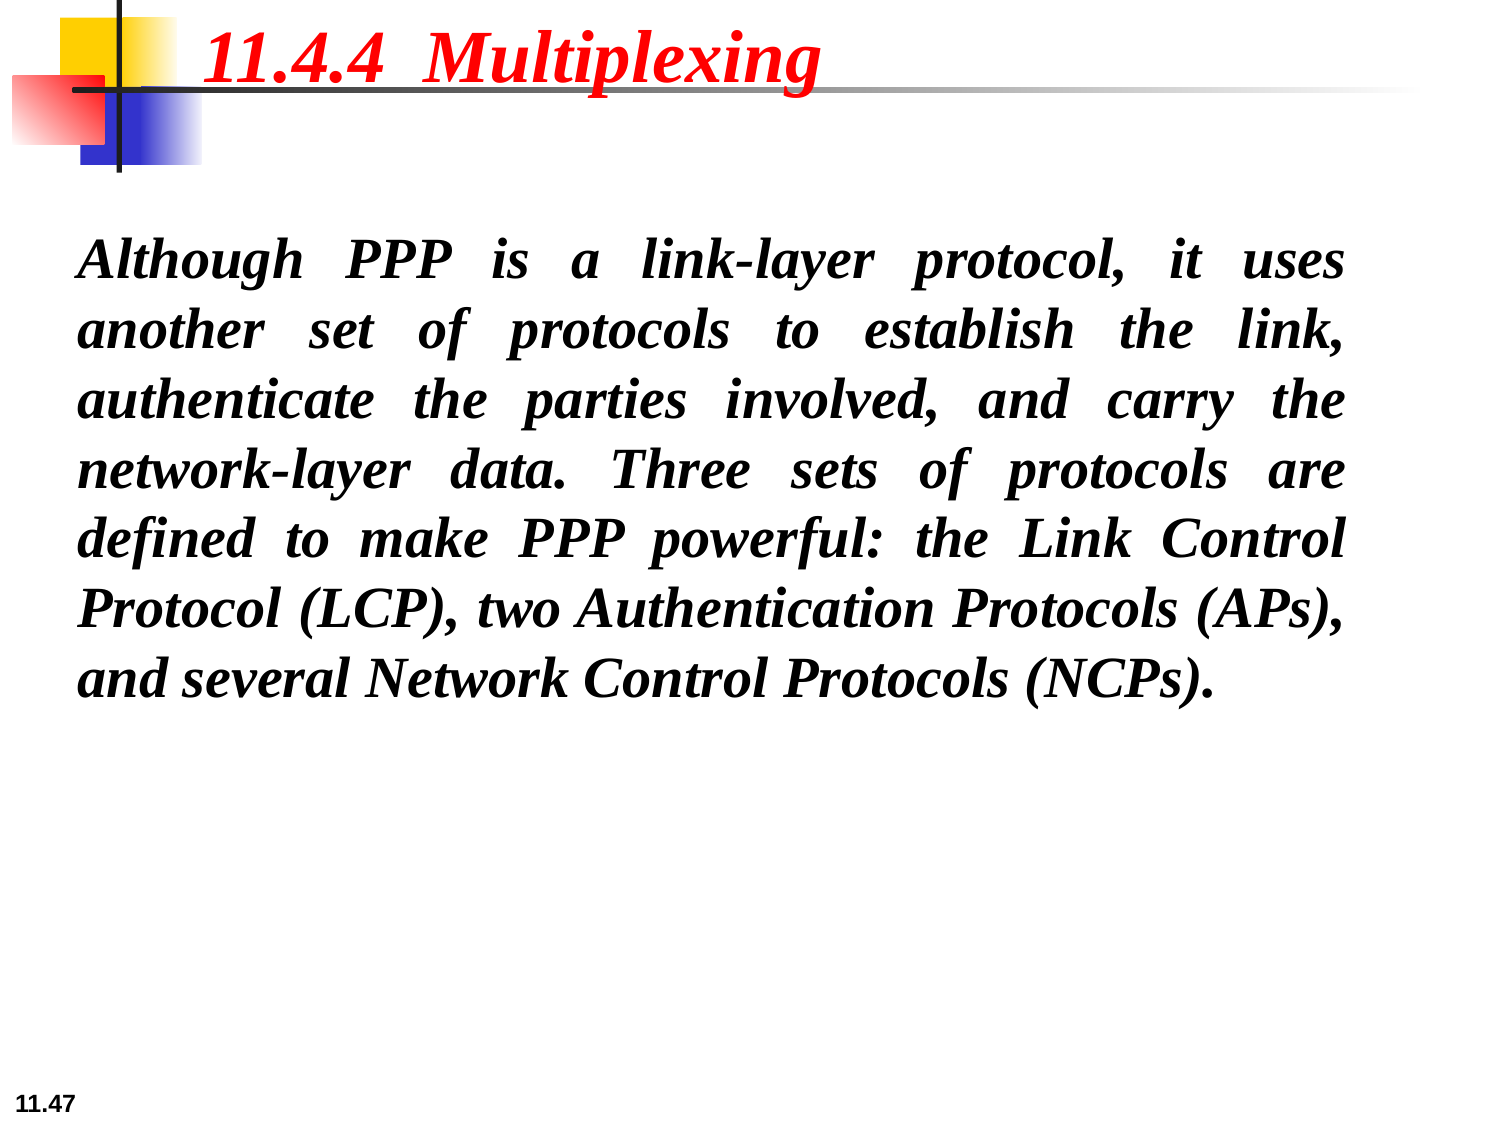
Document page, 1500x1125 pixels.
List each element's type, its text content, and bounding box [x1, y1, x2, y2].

text_box [80, 93, 116, 165]
text_box [60, 17, 116, 86]
text_box [116, 0, 122, 87]
text_box [122, 93, 141, 165]
text_box [116, 93, 122, 173]
text_box 11.‹#› [0, 1049, 313, 1125]
text_box [845, 87, 1423, 93]
text_box Although PPP is a link-layer protocol, it uses another set of protocols to establish the link, authenticate the parties involved, and carry the network-layer data. Three sets of protocols are defined to make PPP powerful: the Link Control Protocol (LCP), two Authentication Protocols (APs), and several Network Control Protocols (NCPs). [62, 212, 1363, 718]
text_box 11.4.4 Multiplexing [187, 0, 845, 105]
text_box [122, 17, 177, 86]
text_box [72, 87, 187, 93]
text_box [141, 93, 202, 165]
text_box [12, 75, 105, 145]
